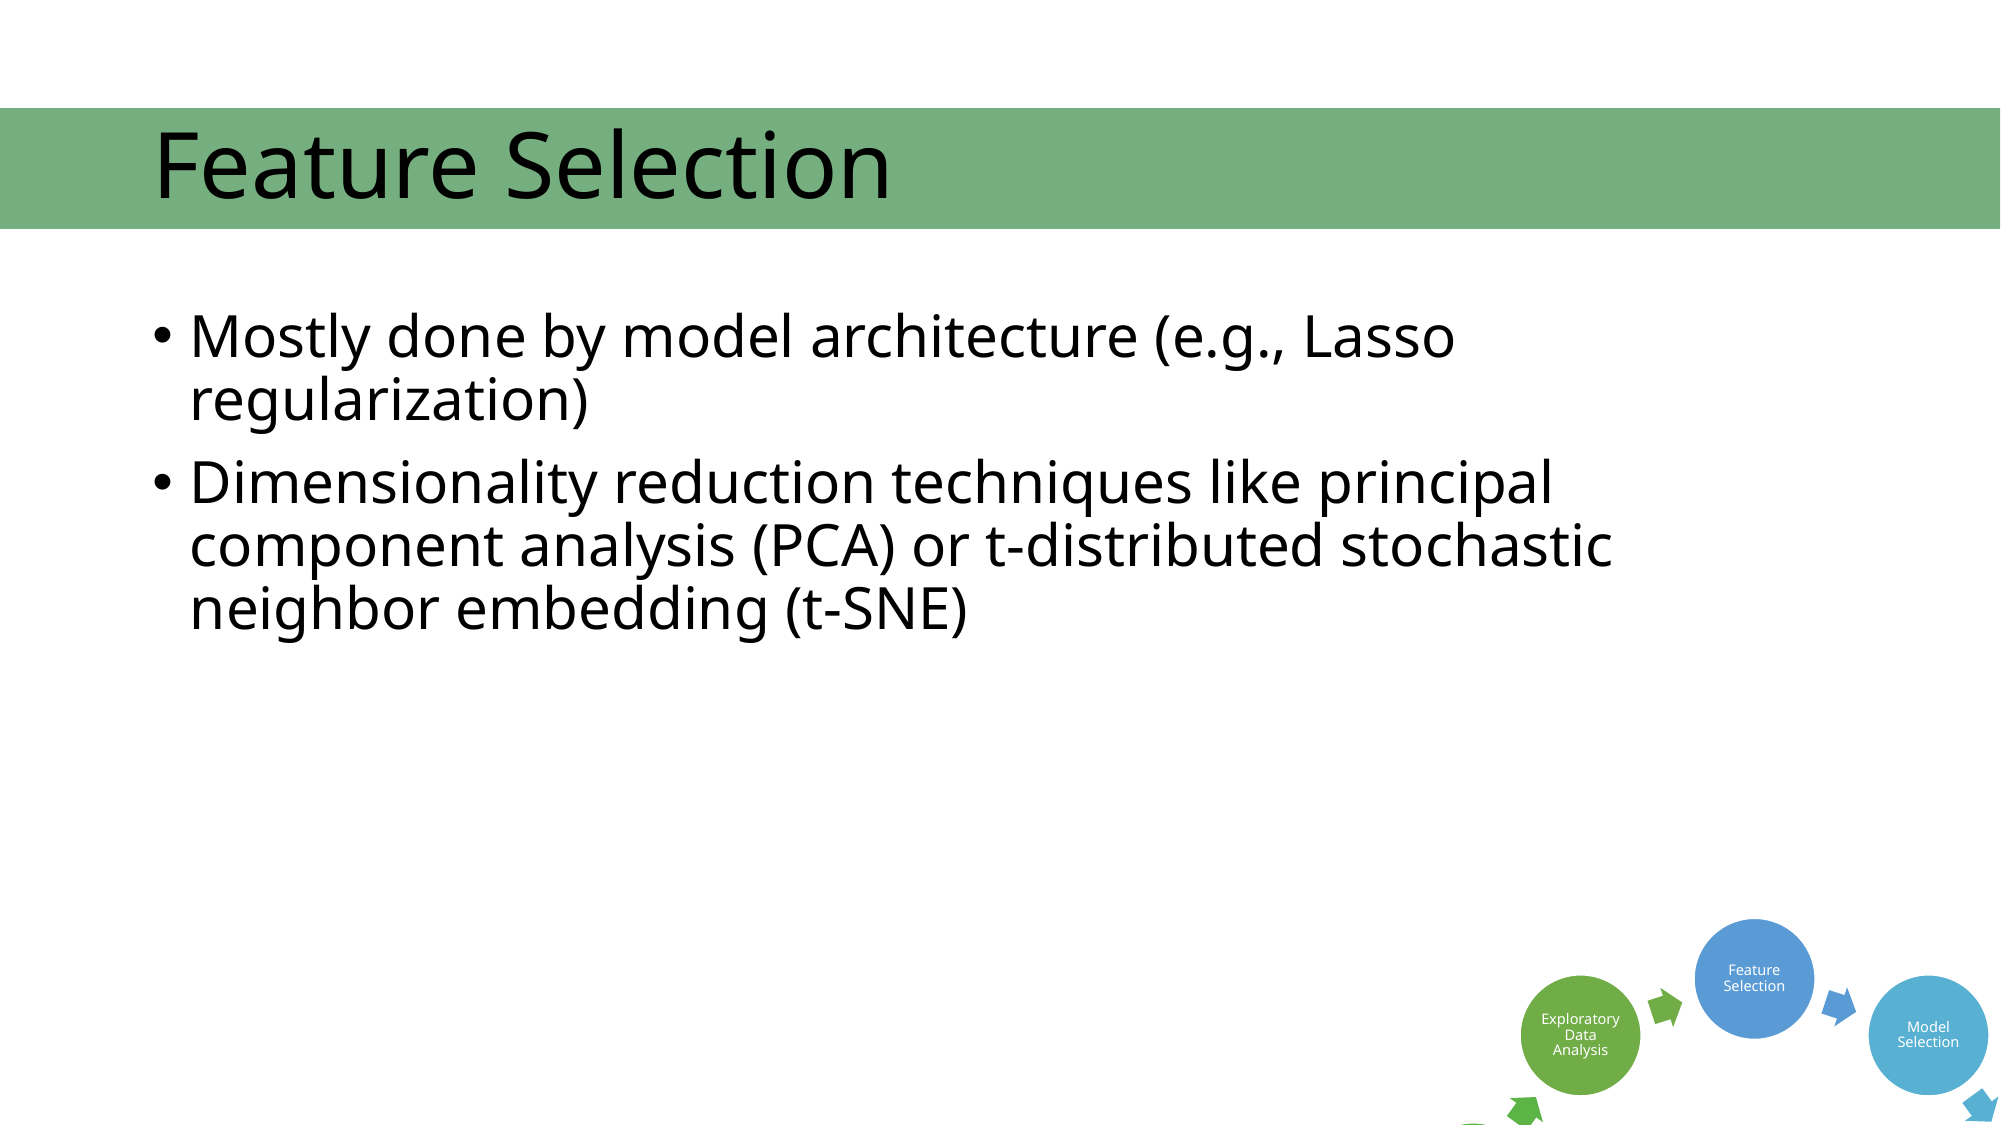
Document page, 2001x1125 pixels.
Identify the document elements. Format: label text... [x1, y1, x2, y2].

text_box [1373, 917, 2000, 1125]
title Feature Selection [137, 59, 1863, 278]
list Mostly done by model architecture (e.g., Lasso regularization) Dimensionality reduction techniques like principal component analysis (PCA) or t-distributed stochastic neighbor embedding (t-SNE) [137, 299, 1863, 1014]
